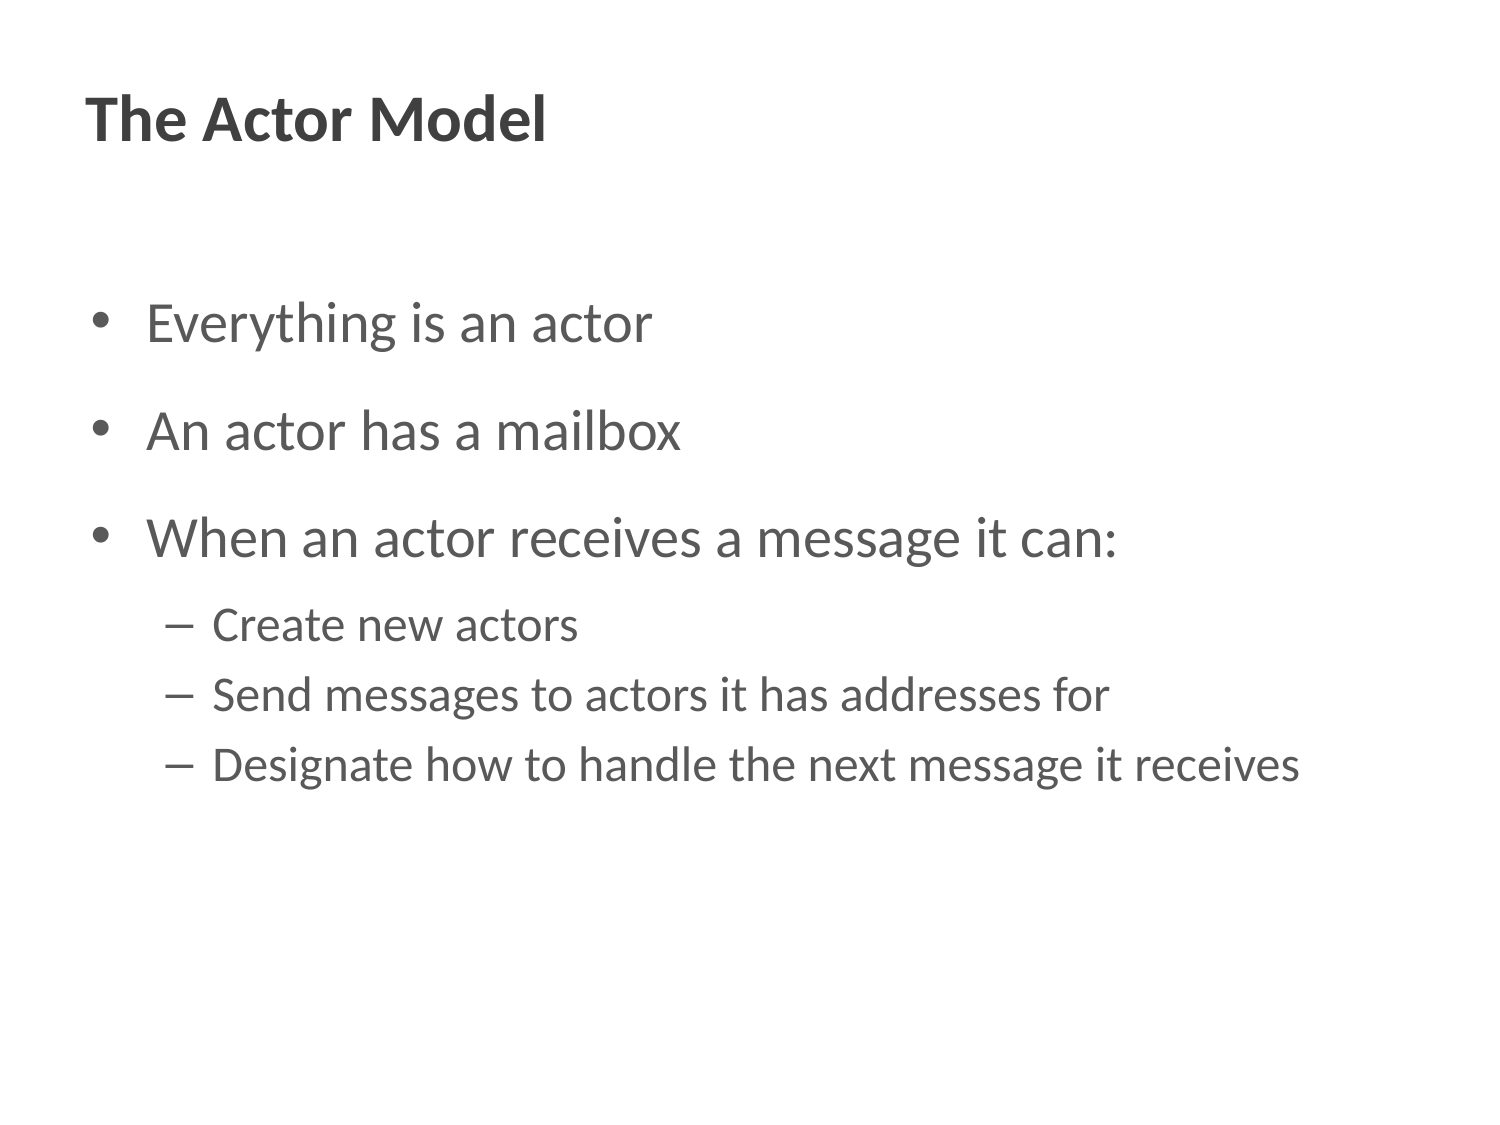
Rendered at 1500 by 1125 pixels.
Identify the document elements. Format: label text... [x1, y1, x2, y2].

title The Actor Model [70, 67, 1421, 155]
list Everything is an actor An actor has a mailbox When an actor receives a message it can: Create new actors Send messages to actors it has addresses for Designate how to handle the next message it receives [75, 277, 1426, 1005]
